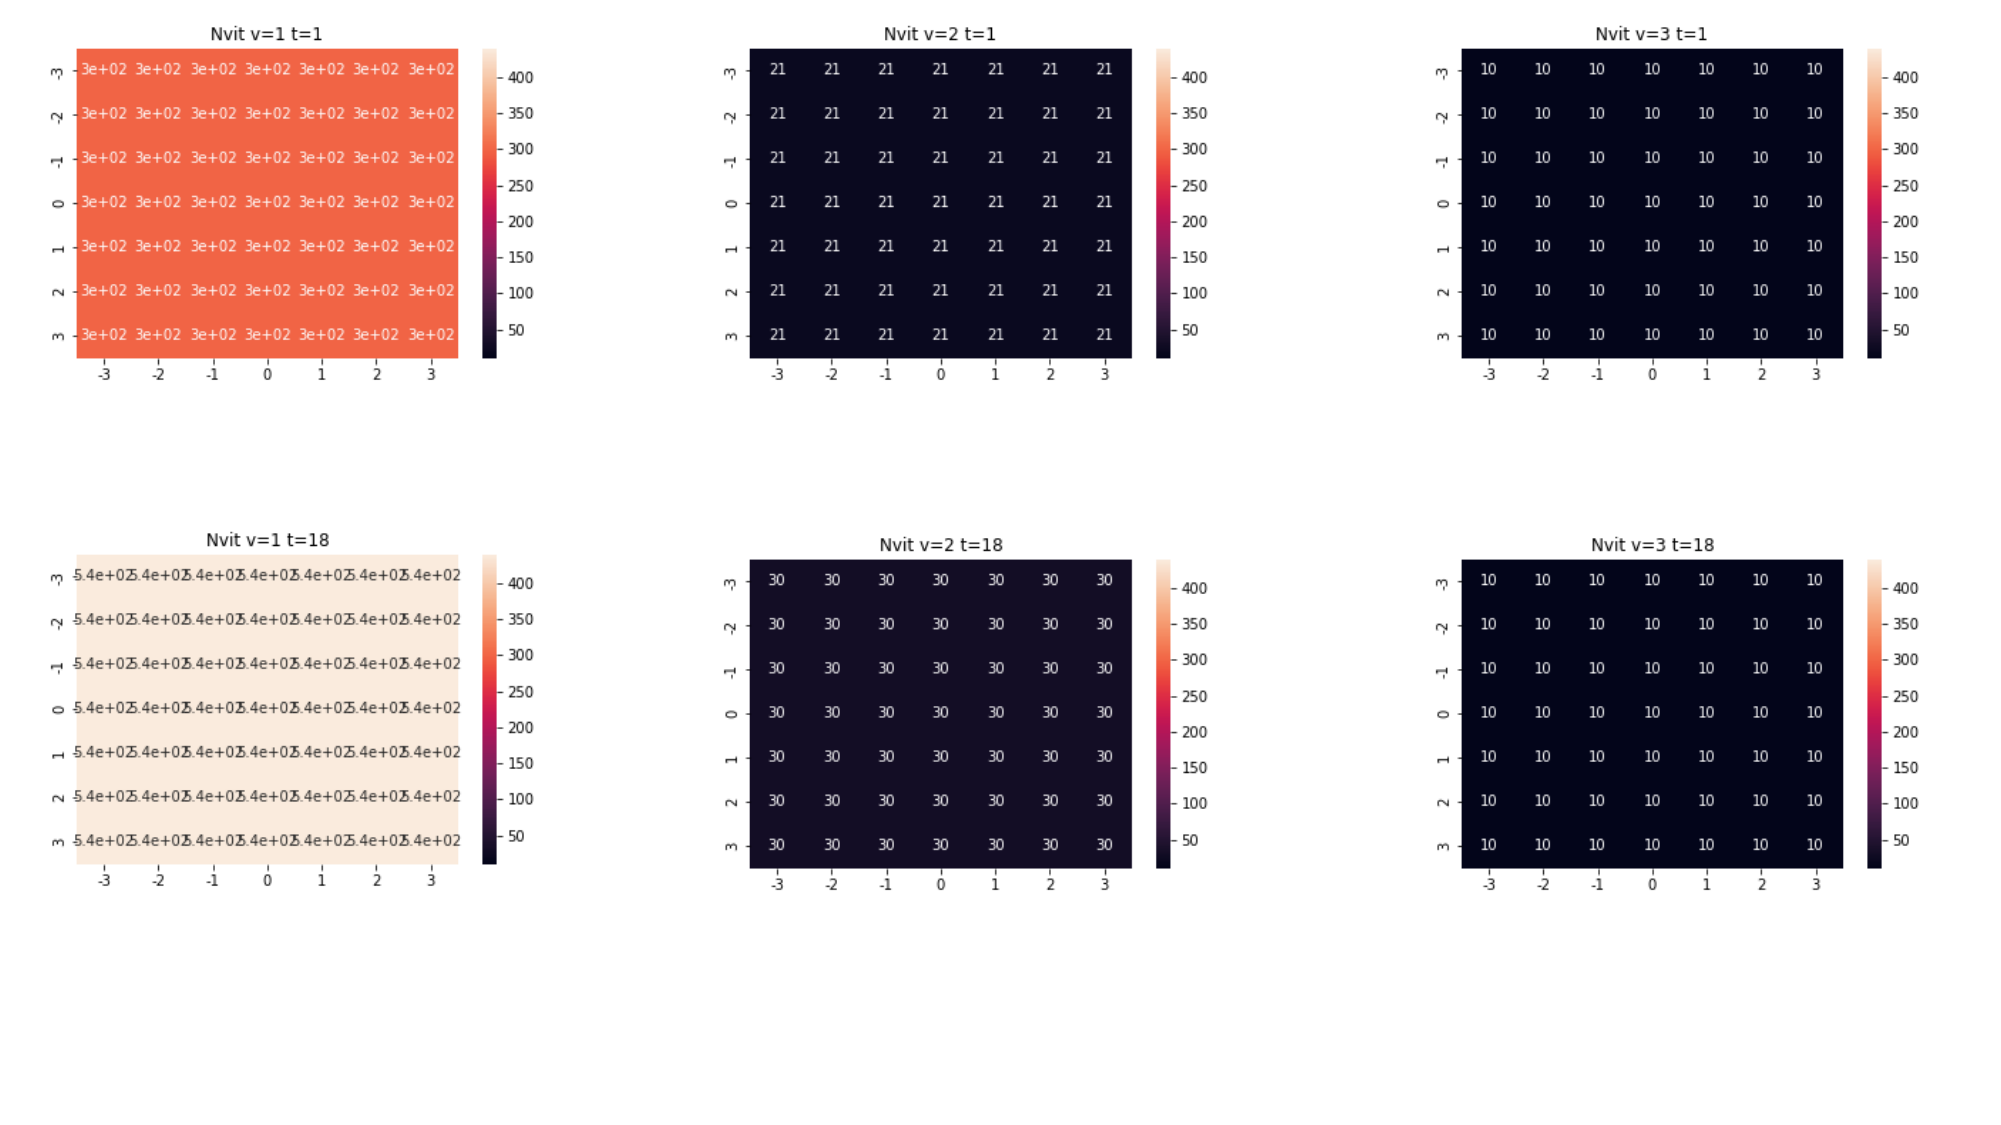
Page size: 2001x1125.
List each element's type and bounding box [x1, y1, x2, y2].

picture [1385, 510, 2000, 920]
picture [673, 510, 1289, 920]
picture [0, 505, 615, 916]
picture [673, 0, 1289, 410]
picture [1385, 0, 2000, 410]
list [0, 0, 615, 410]
